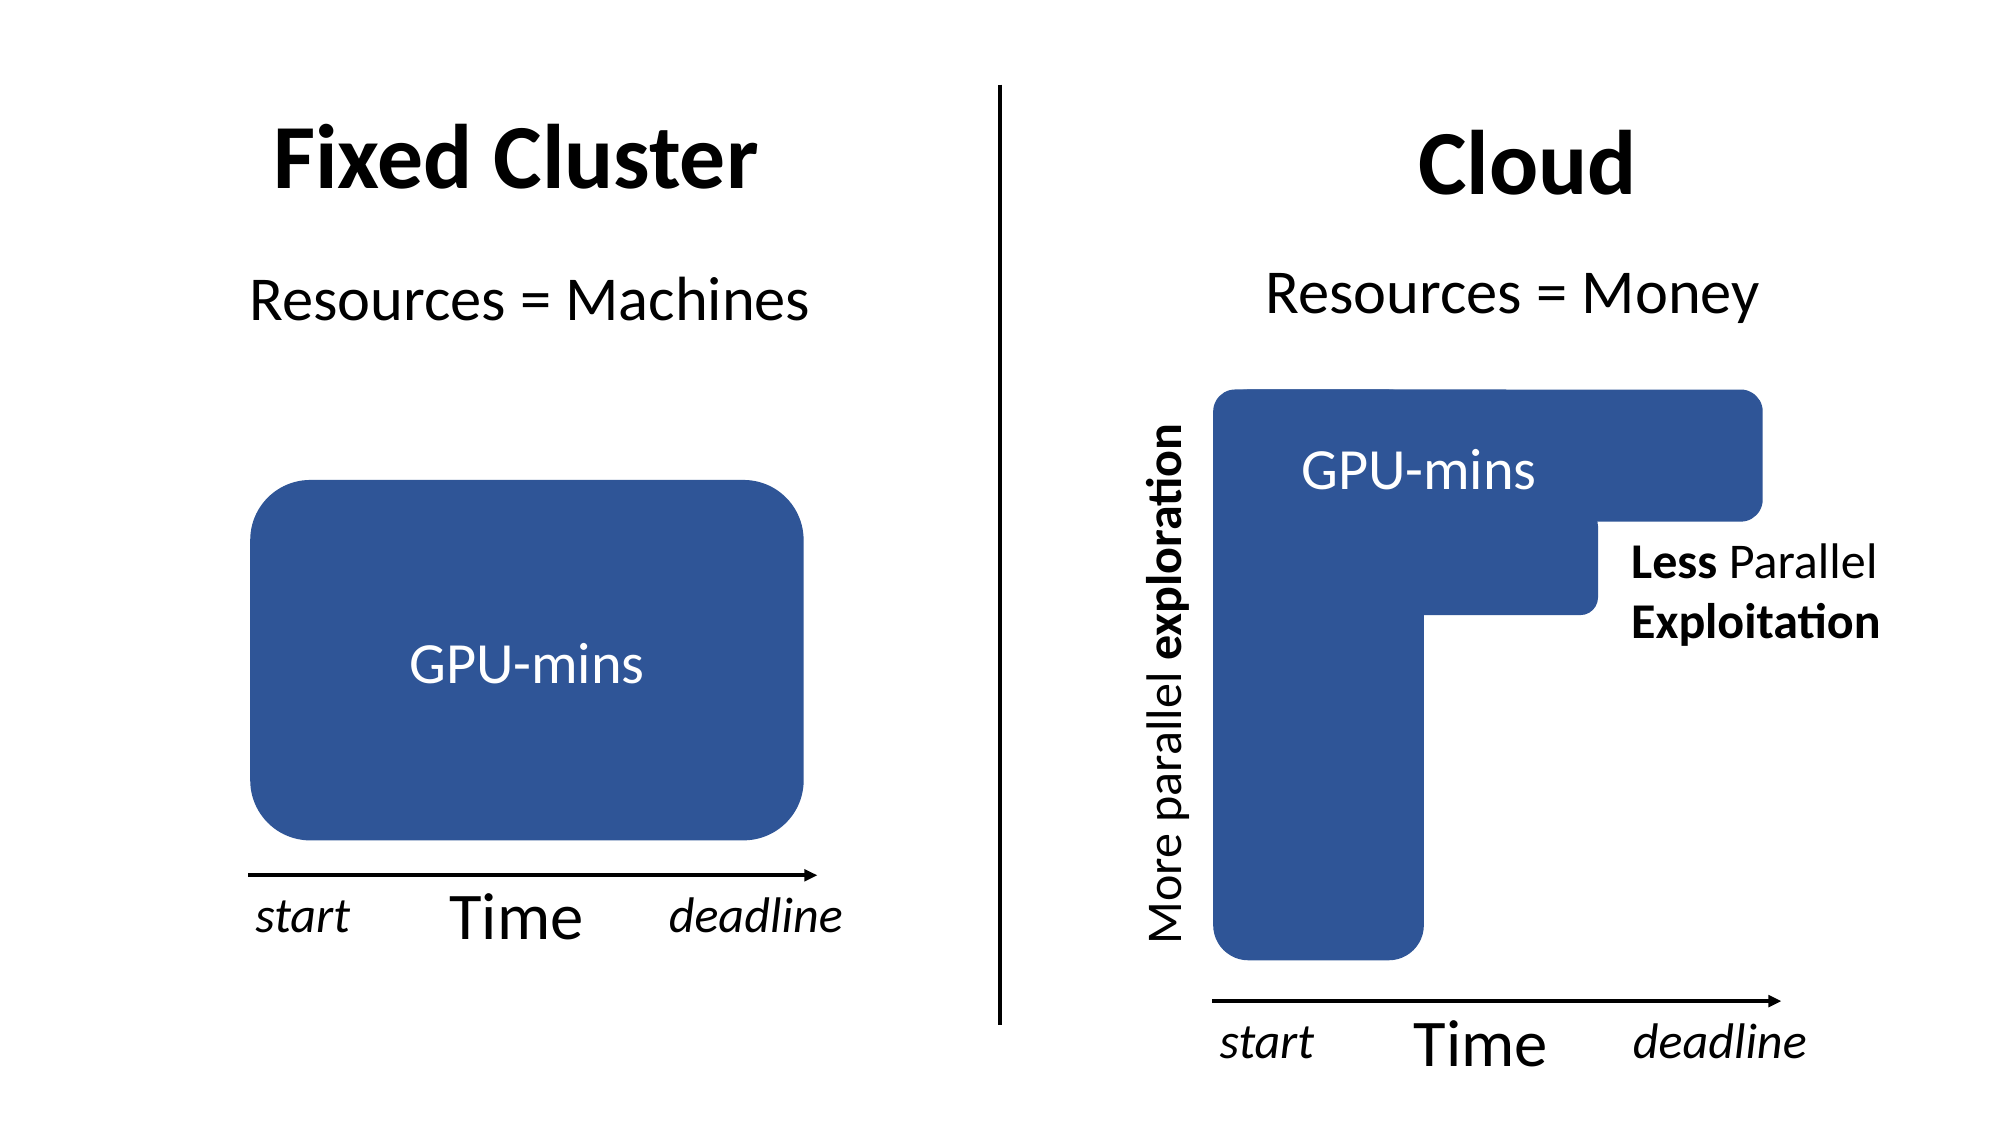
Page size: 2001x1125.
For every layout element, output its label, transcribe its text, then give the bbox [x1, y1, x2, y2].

text_box deadline [650, 875, 862, 950]
text_box Cloud [1284, 108, 1772, 259]
text_box start [1161, 1001, 1373, 1076]
text_box [1213, 506, 1424, 961]
text_box Time [1375, 1002, 1587, 1087]
text_box More parallel exploration [1123, 408, 1199, 960]
text_box Less Parallel Exploitation [1616, 521, 1896, 657]
text_box [1213, 389, 1763, 522]
text_box Resources = Money [1191, 252, 1835, 351]
text_box Time [411, 876, 623, 961]
text_box start [197, 875, 409, 950]
text_box Time [1375, 991, 1587, 1001]
text_box deadline [1614, 1001, 1826, 1076]
text_box GPU-mins [1284, 424, 1553, 509]
text_box Time [411, 866, 623, 875]
text_box Fixed Cluster [228, 101, 804, 253]
text_box GPU-mins [250, 479, 804, 841]
text_box Resources = Machines [228, 258, 832, 351]
text_box [1224, 520, 1599, 616]
